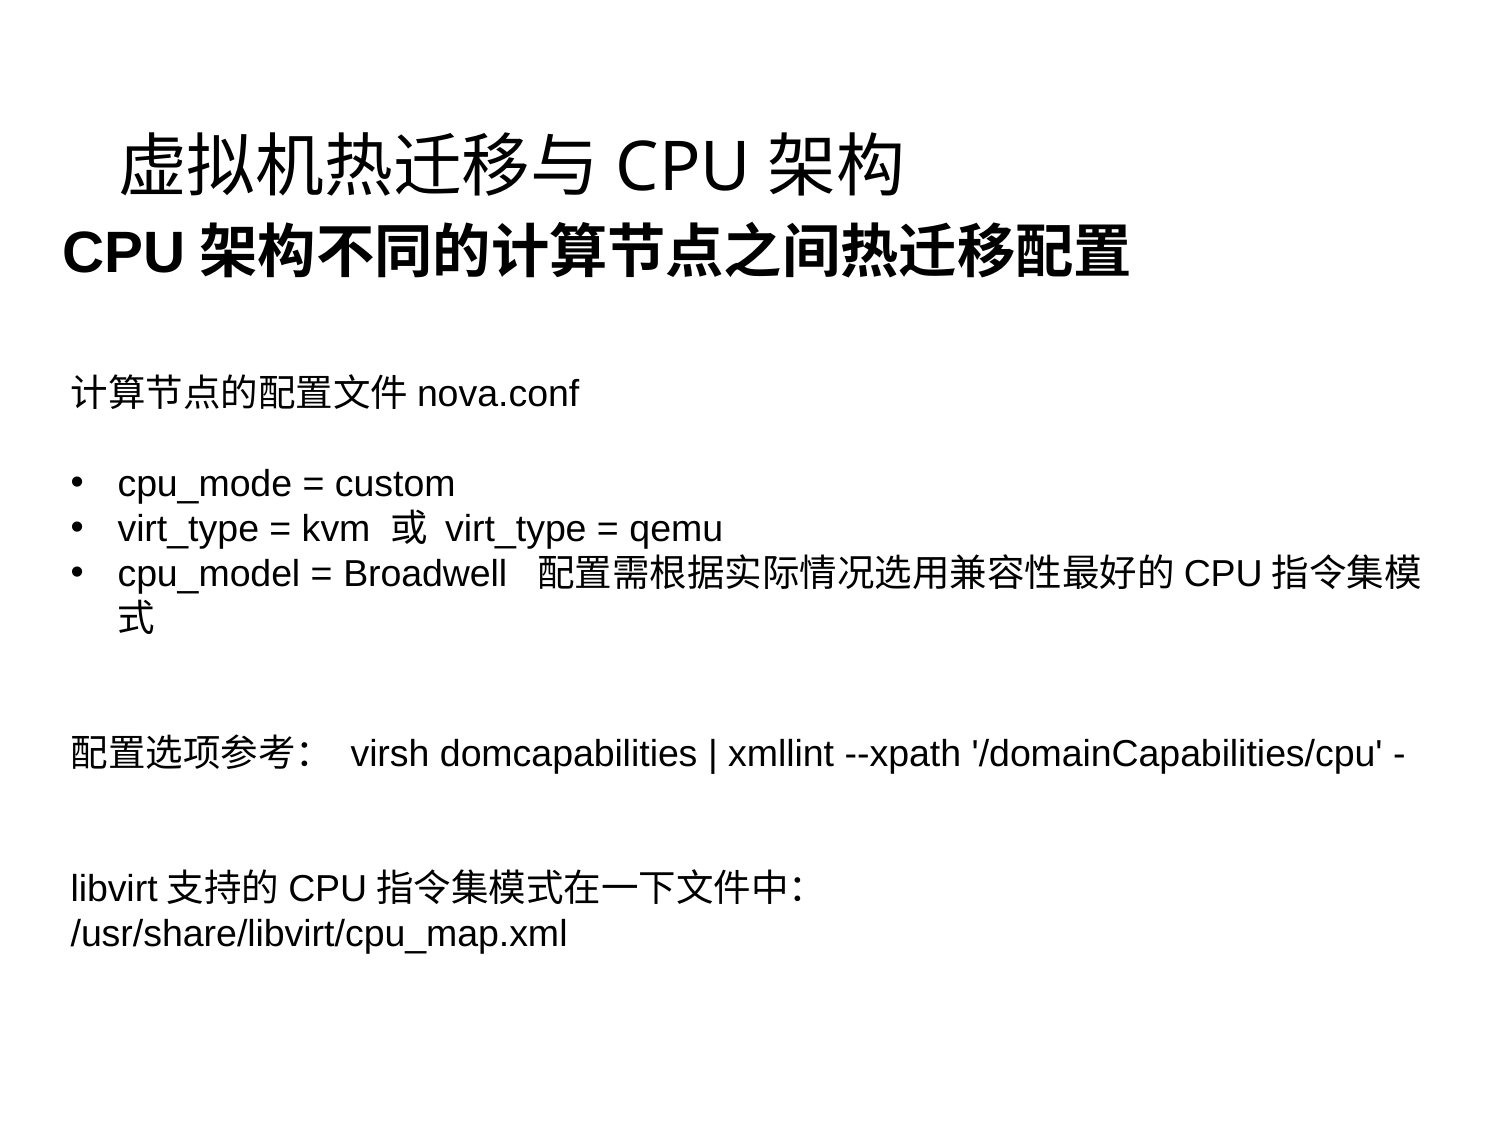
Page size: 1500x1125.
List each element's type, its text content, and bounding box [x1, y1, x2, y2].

text_box 计算节点的配置文件nova.conf cpu_mode = custom virt_type = kvm 或 virt_type = qemu cpu_model = Broadwell 配置需根据实际情况选用兼容性最好的CPU指令集模式 配置选项参考： virsh domcapabilities | xmllint --xpath '/domainCapabilities/cpu' - libvirt支持的CPU指令集模式在一下文件中： /usr/share/libvirt/cpu_map.xml [55, 361, 1445, 1007]
text_box CPU架构不同的计算节点之间热迁移配置 [48, 171, 1147, 292]
title 虚拟机热迁移与CPU架构 [103, 59, 1397, 278]
